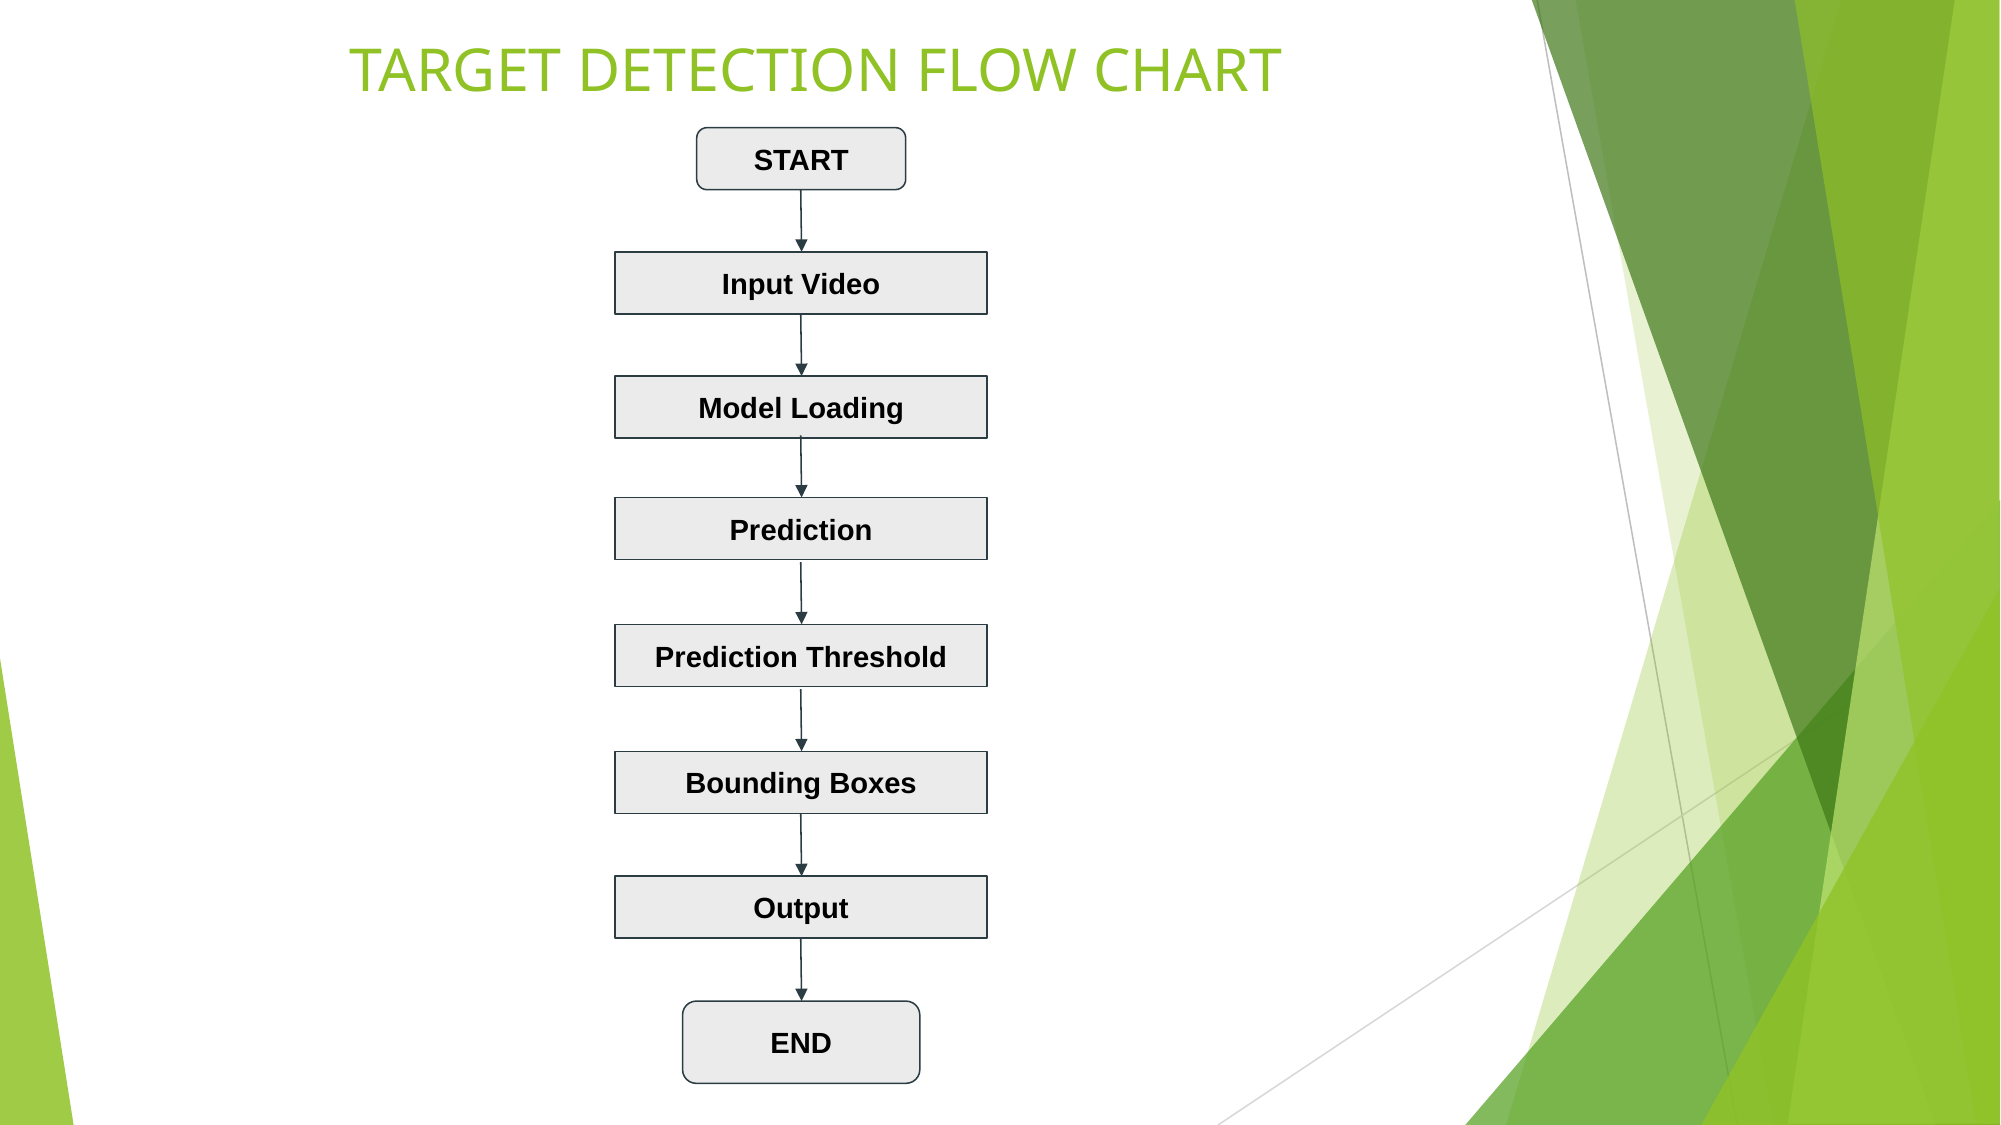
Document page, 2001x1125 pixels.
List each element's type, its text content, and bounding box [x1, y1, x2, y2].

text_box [614, 813, 988, 939]
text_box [614, 189, 988, 313]
text_box START [696, 127, 906, 188]
title TARGET DETECTION FLOW CHART [111, 24, 1522, 112]
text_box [614, 688, 988, 813]
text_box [614, 561, 988, 687]
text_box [614, 313, 988, 434]
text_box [614, 435, 988, 560]
text_box END [682, 1001, 920, 1084]
